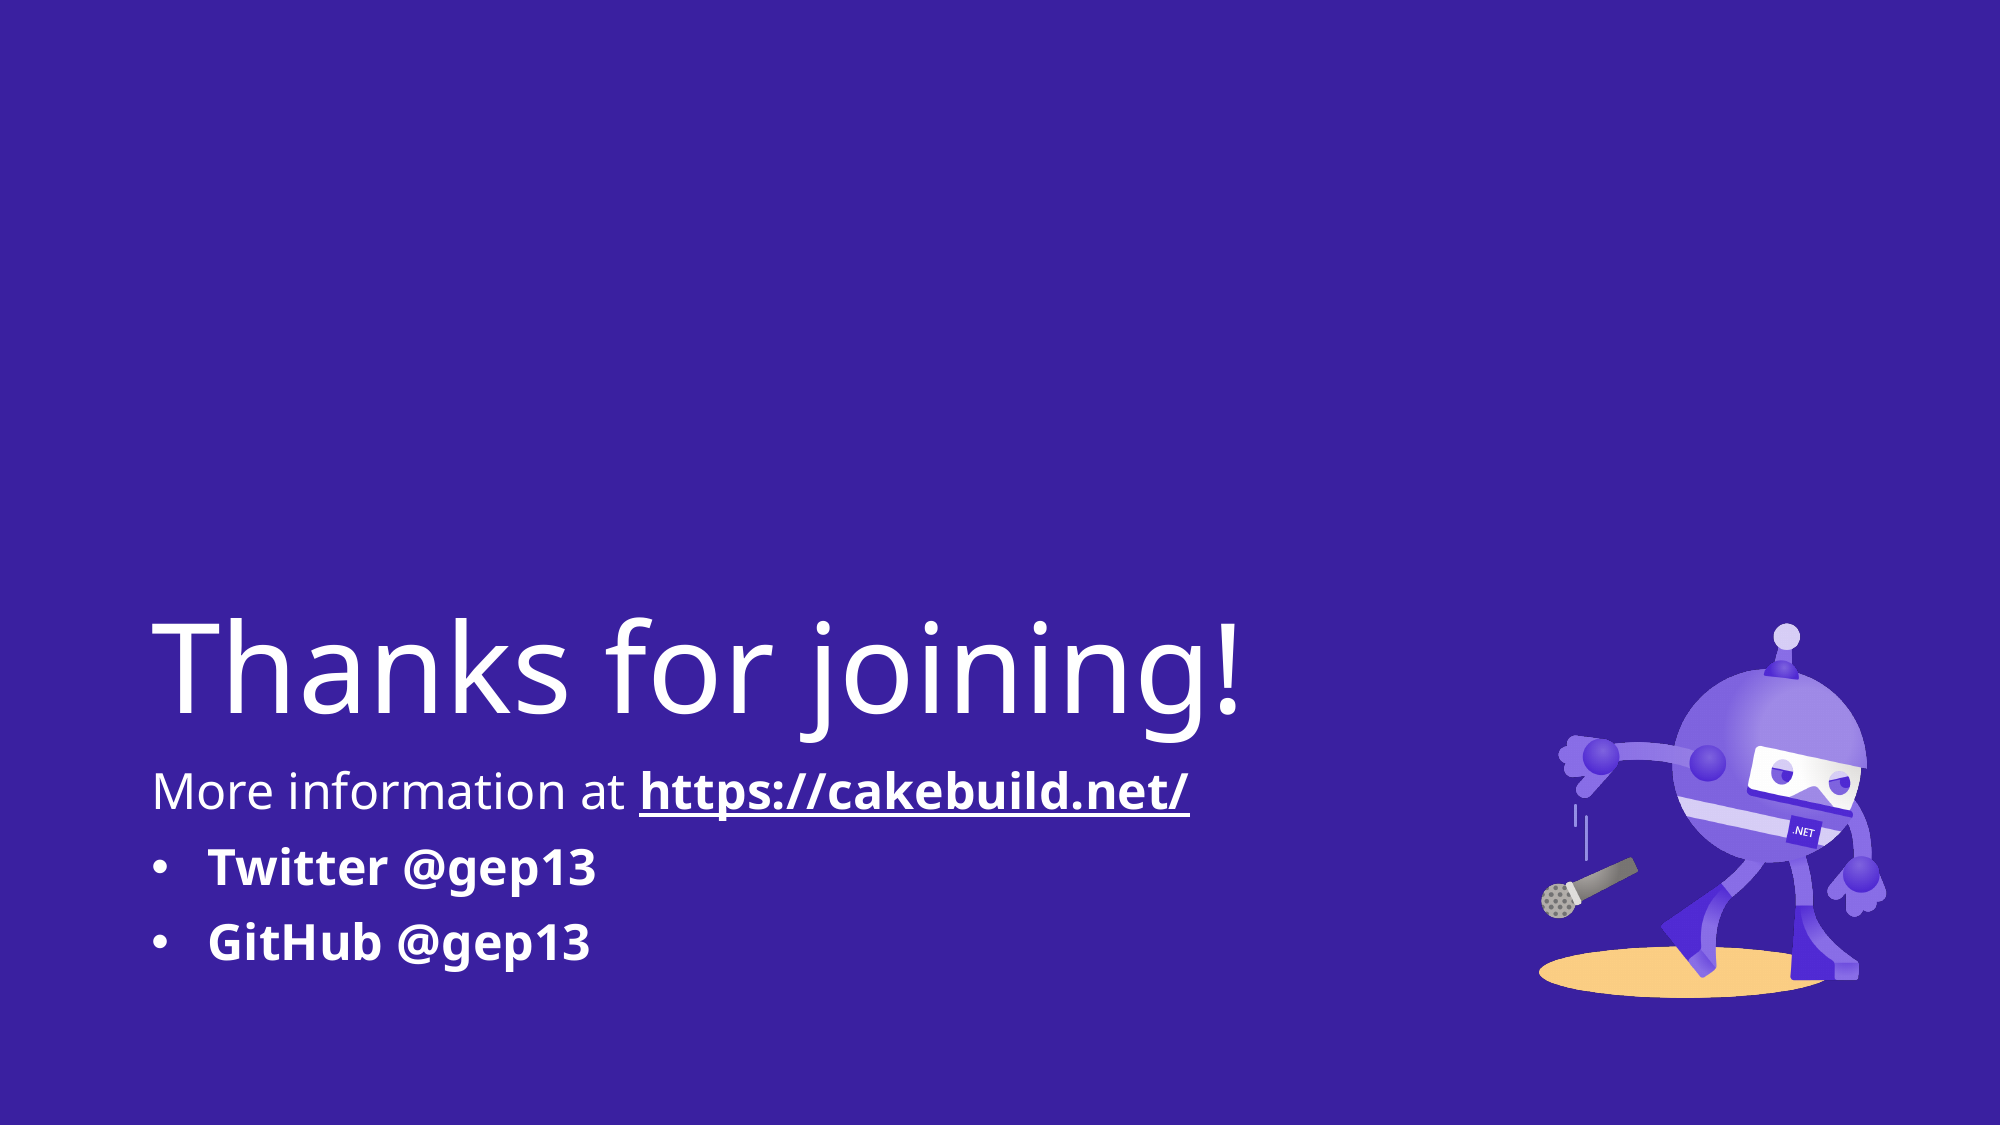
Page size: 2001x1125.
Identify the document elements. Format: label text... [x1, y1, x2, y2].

title Thanks for joining! [136, 280, 1862, 749]
list More information at https://cakebuild.net/ Twitter @gep13 GitHub @gep13 [136, 752, 1538, 999]
picture [1538, 623, 1887, 999]
